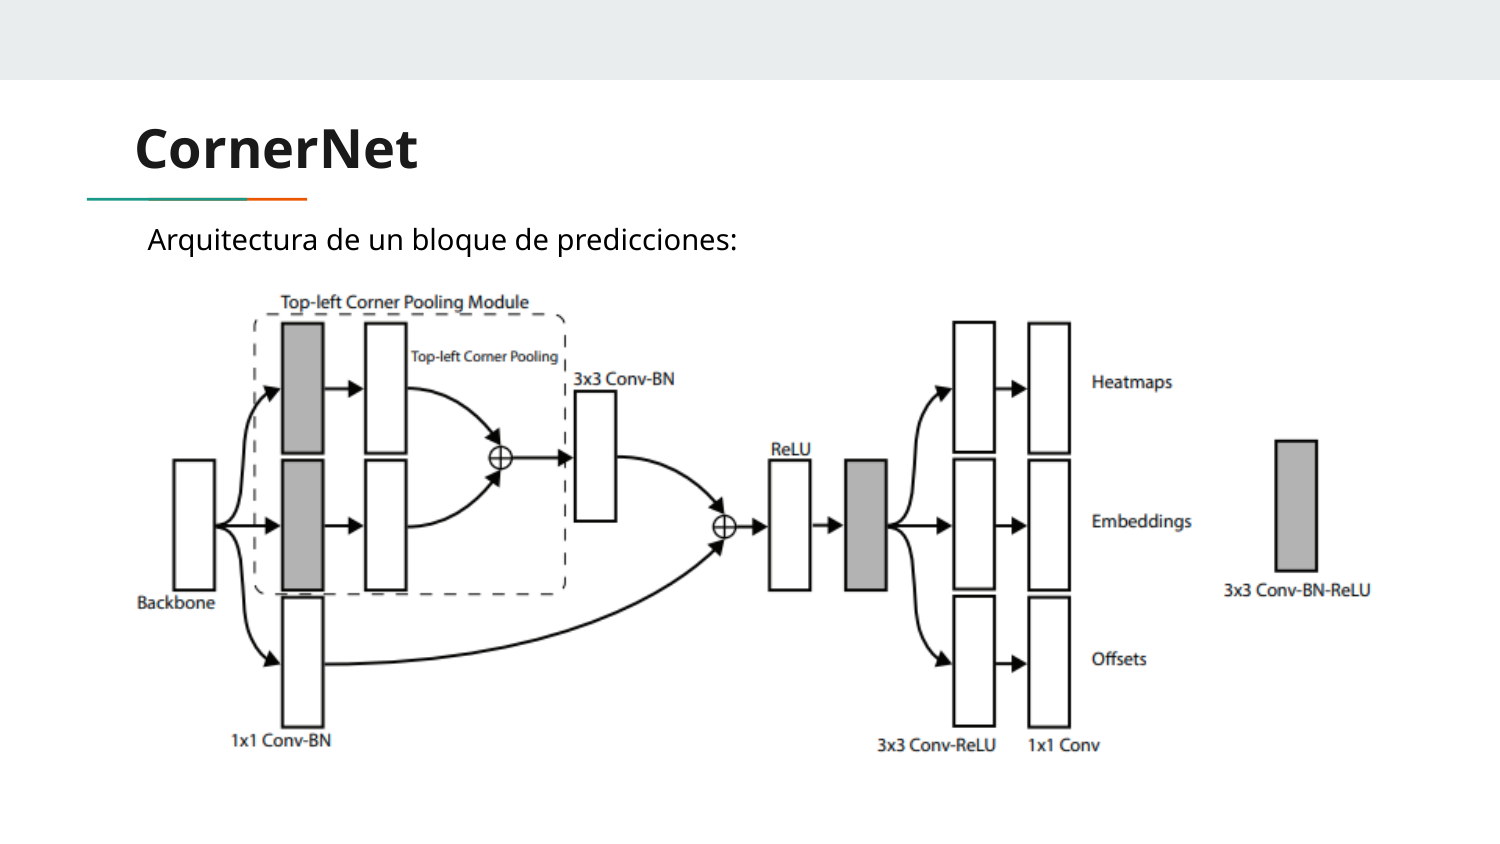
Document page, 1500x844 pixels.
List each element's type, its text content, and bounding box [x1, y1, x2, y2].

title CornerNet [119, 99, 1381, 187]
text_box Arquitectura de un bloque de predicciones: [132, 206, 1476, 271]
picture [119, 271, 1384, 765]
